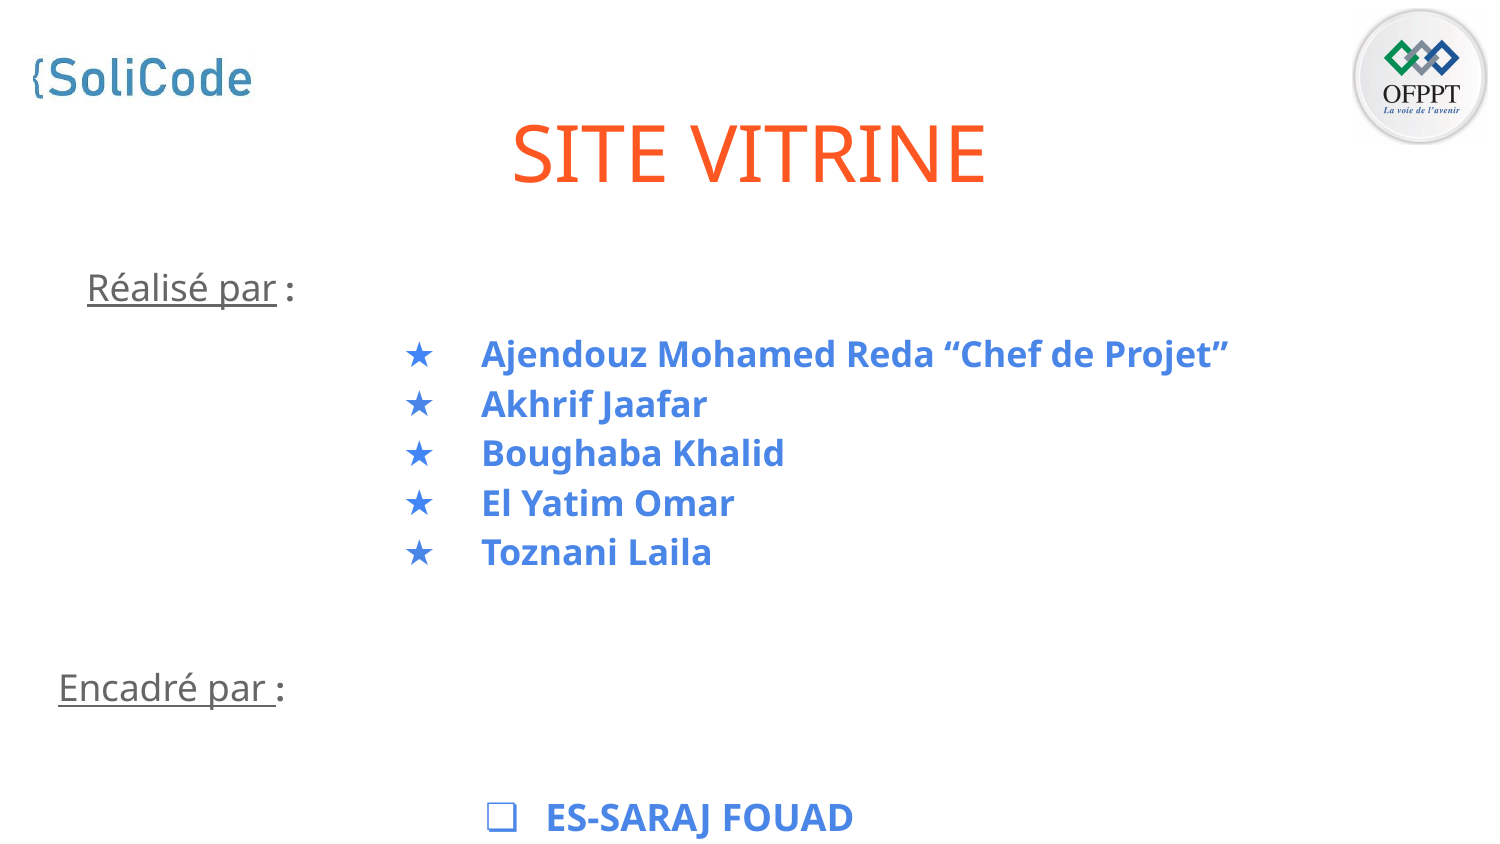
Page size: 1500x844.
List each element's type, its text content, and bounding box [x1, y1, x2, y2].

title SITE VITRINE [426, 85, 1074, 213]
picture [33, 44, 255, 108]
list Réalisé par : Ajendouz Mohamed Reda “Chef de Projet” Akhrif Jaafar Boughaba Khalid El Yatim Omar Toznani Laila Encadré par : ES-SARAJ FOUAD [33, 242, 1467, 844]
picture [1352, 8, 1488, 145]
